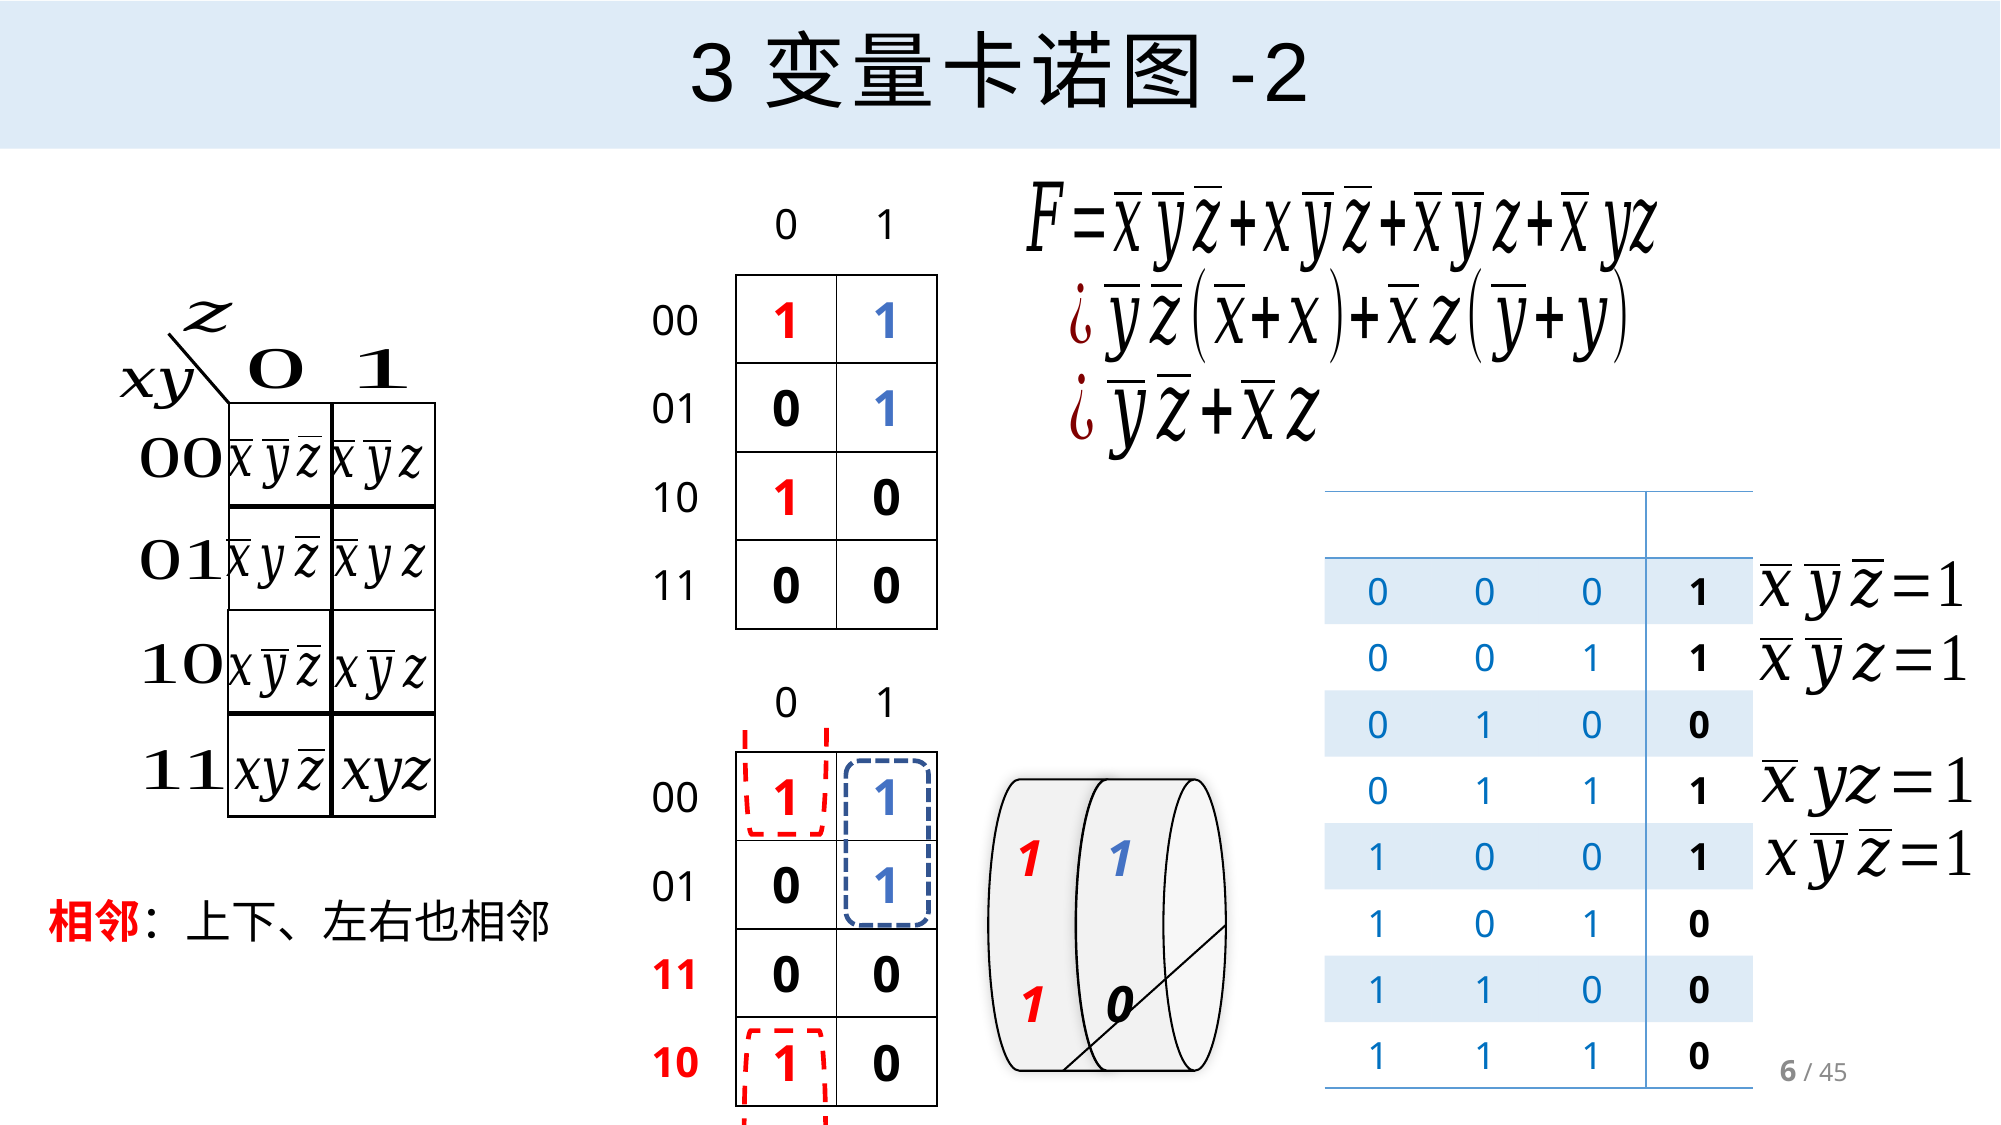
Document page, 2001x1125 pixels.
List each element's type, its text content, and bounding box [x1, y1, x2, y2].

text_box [985, 779, 1226, 1071]
title 3变量卡诺图-2 [0, 0, 2000, 149]
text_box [33, 727, 929, 1125]
slide_number 6 / 45 [1412, 1042, 1863, 1103]
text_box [115, 283, 436, 727]
